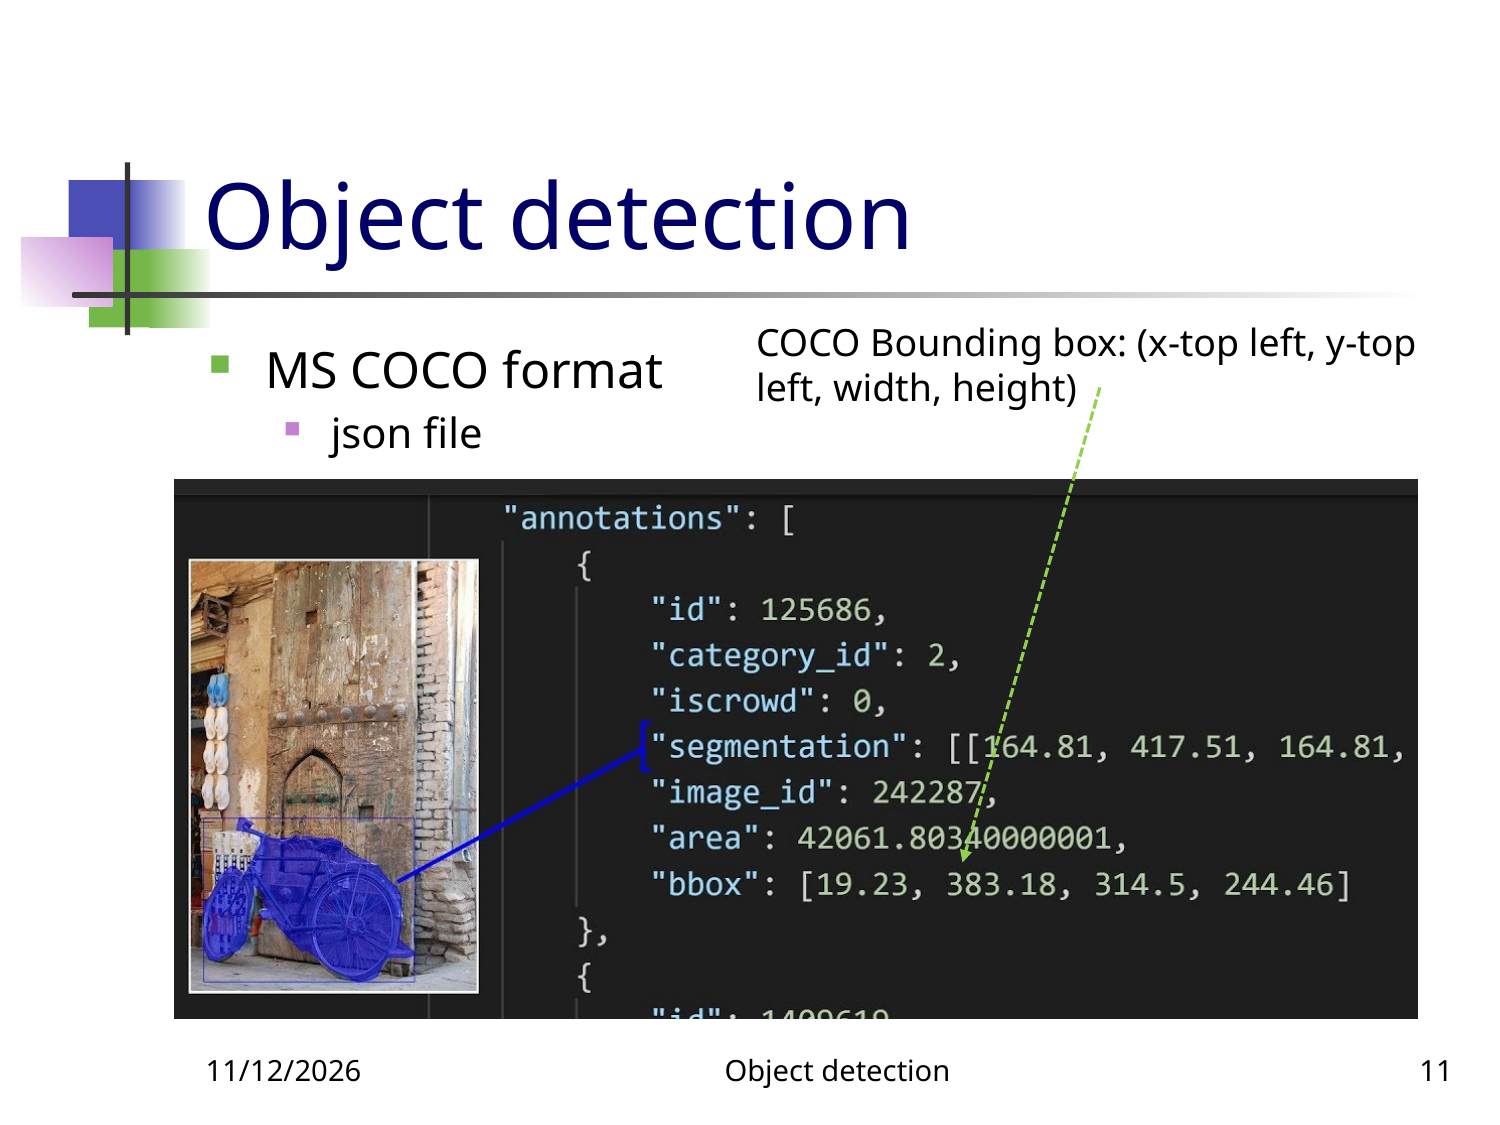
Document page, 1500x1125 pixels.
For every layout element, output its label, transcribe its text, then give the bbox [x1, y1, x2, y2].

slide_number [190, 1028, 504, 1100]
picture [174, 479, 1419, 1019]
text_box COCO Bounding box: (x-top left, y-top left, width, height) [741, 311, 1492, 417]
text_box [962, 387, 1101, 863]
slide_number 11 [1155, 1024, 1468, 1100]
list MS COCO format json file [193, 331, 957, 477]
list MS COCO format json file [1104, 417, 1469, 1006]
title Object detection [188, 35, 1468, 275]
footer Object detection [600, 1028, 1075, 1100]
